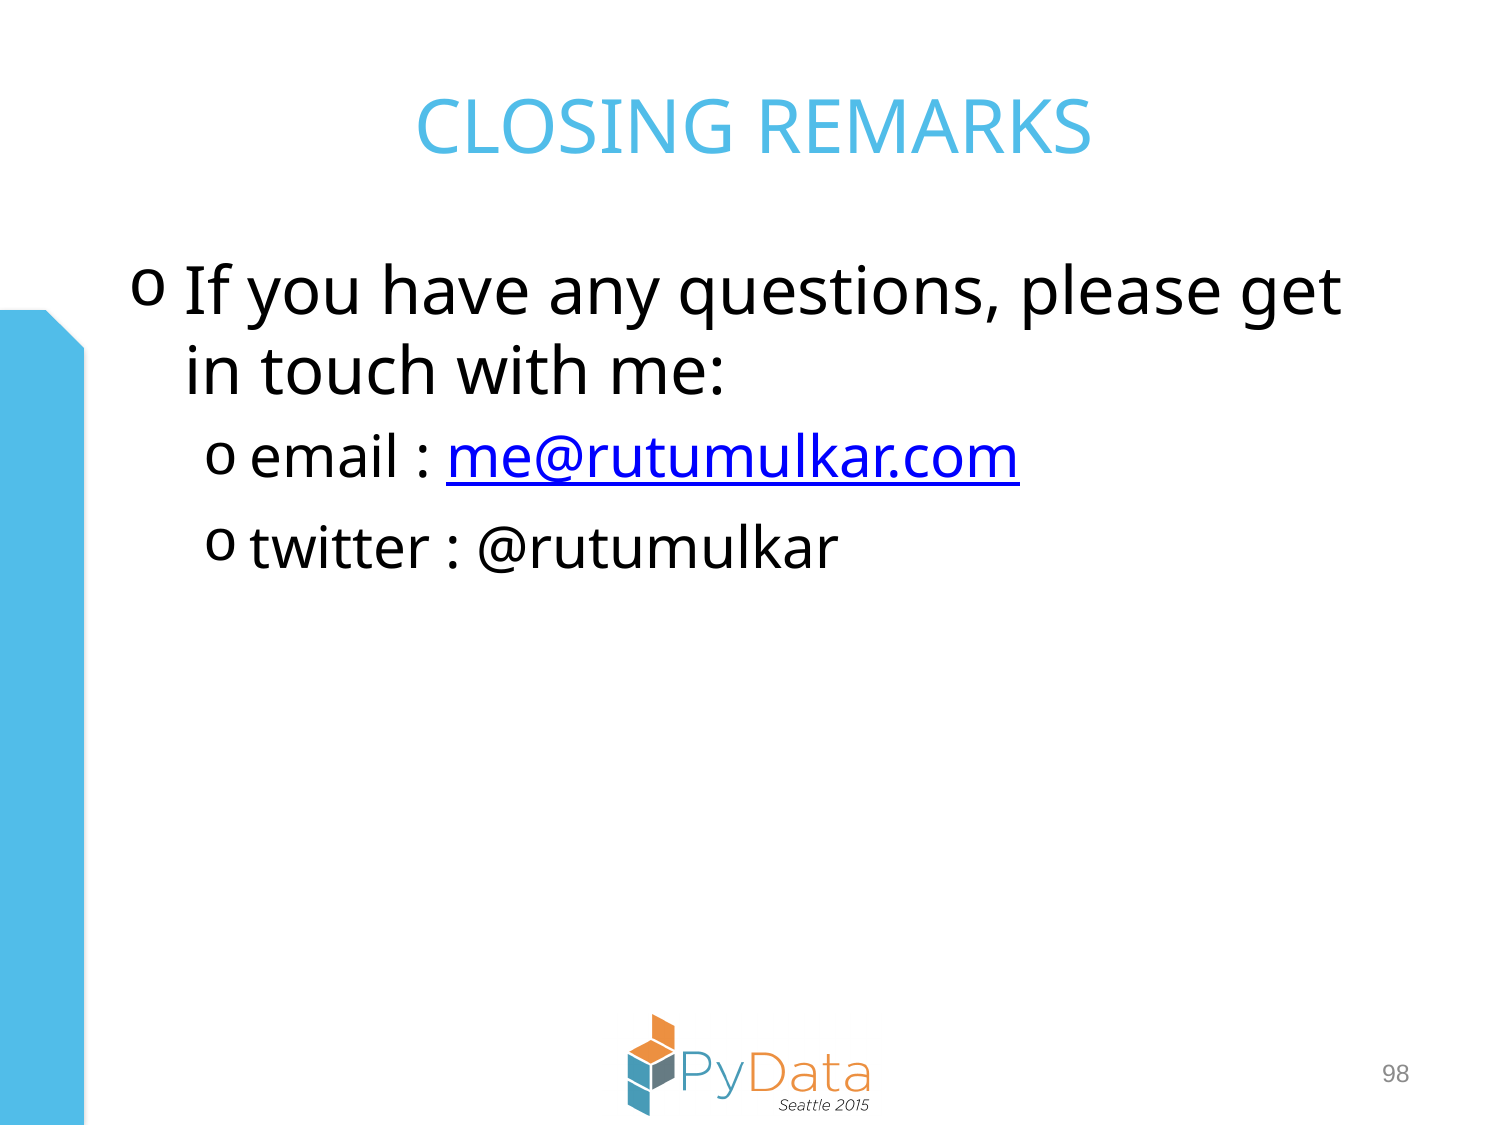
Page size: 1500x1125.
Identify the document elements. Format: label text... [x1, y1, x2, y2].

title Closing Remarks [83, 40, 1425, 207]
picture [602, 1013, 882, 1116]
list If you have any questions, please get in touch with me: email : me@rutumulkar.com twitter : @rutumulkar [113, 240, 1425, 1005]
slide_number 98 [1074, 1042, 1425, 1103]
